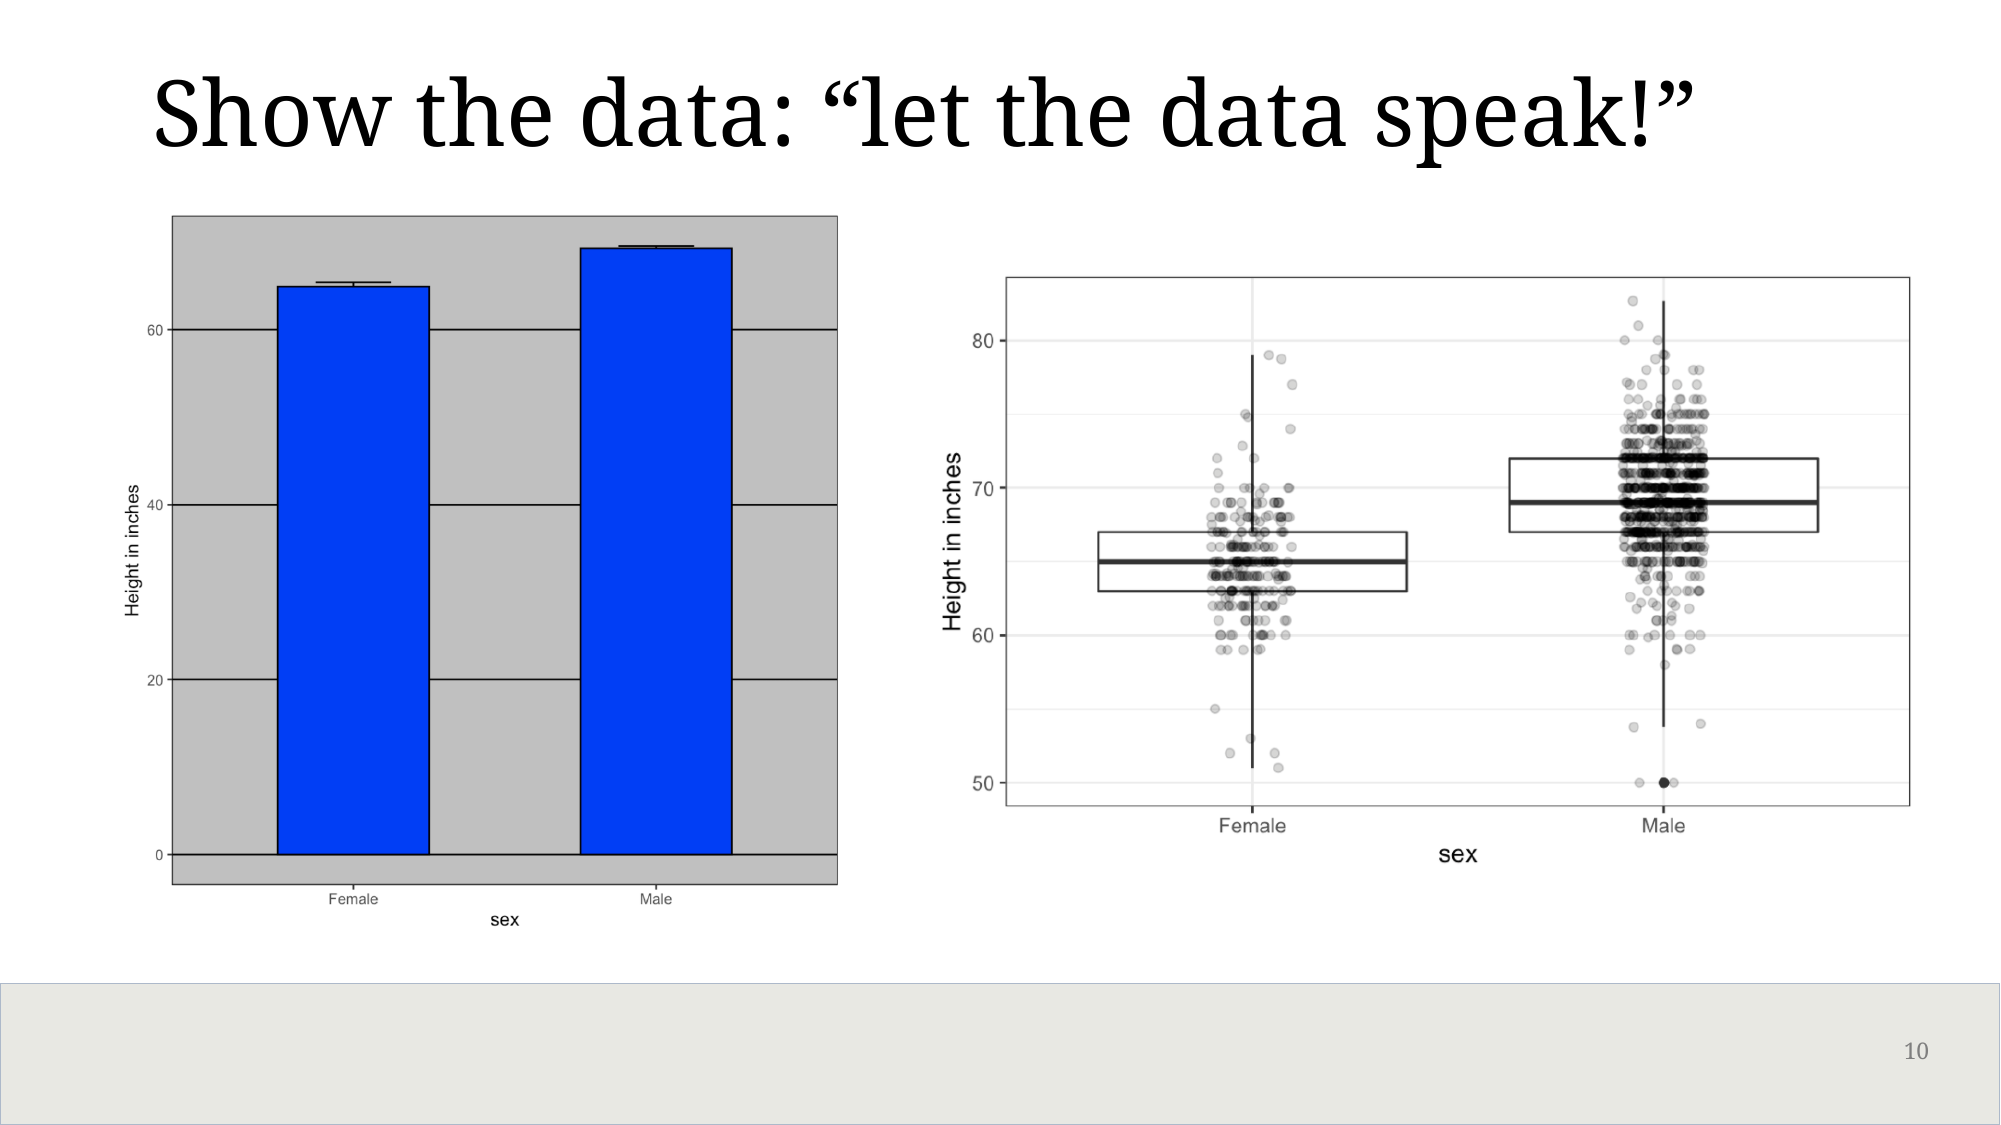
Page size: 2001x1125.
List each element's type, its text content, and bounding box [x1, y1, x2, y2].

text_box Show the data: “let the data speak!” [137, 59, 1863, 228]
picture [87, 187, 1978, 938]
